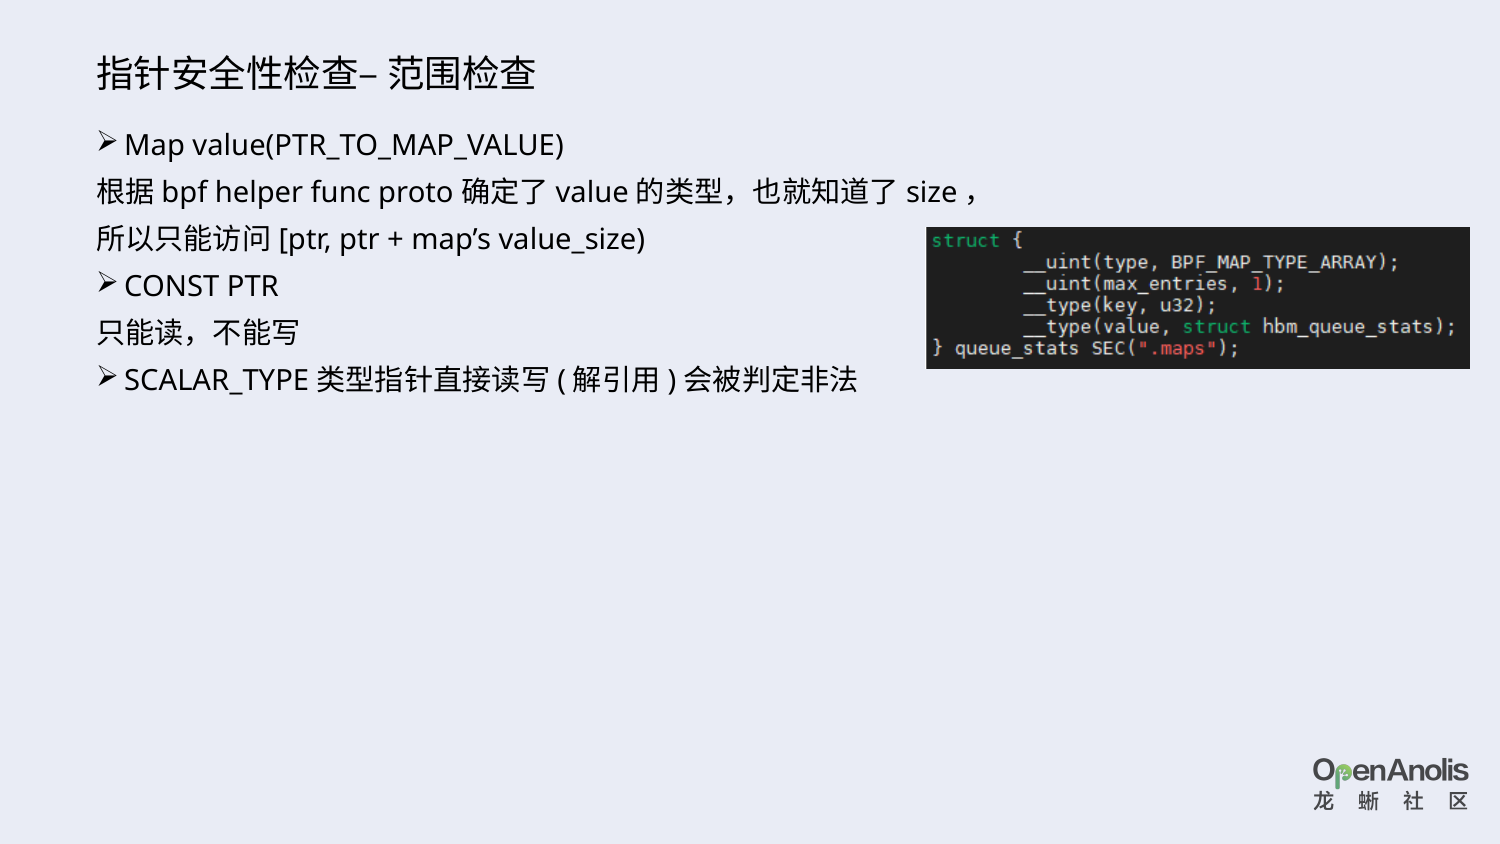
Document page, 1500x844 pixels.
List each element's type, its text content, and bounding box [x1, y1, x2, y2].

picture [925, 227, 1470, 369]
text_box Map value(PTR_TO_MAP_VALUE) 根据bpf helper func proto确定了value的类型，也就知道了size， 所以只能访问[ptr, ptr + map’s value_size) CONST PTR 只能读，不能写 SCALAR_TYPE类型指针直接读写(解引用)会被判定非法 [81, 123, 1281, 615]
picture [1312, 722, 1470, 841]
text_box 指针安全性检查– 范围检查 [81, 42, 648, 102]
